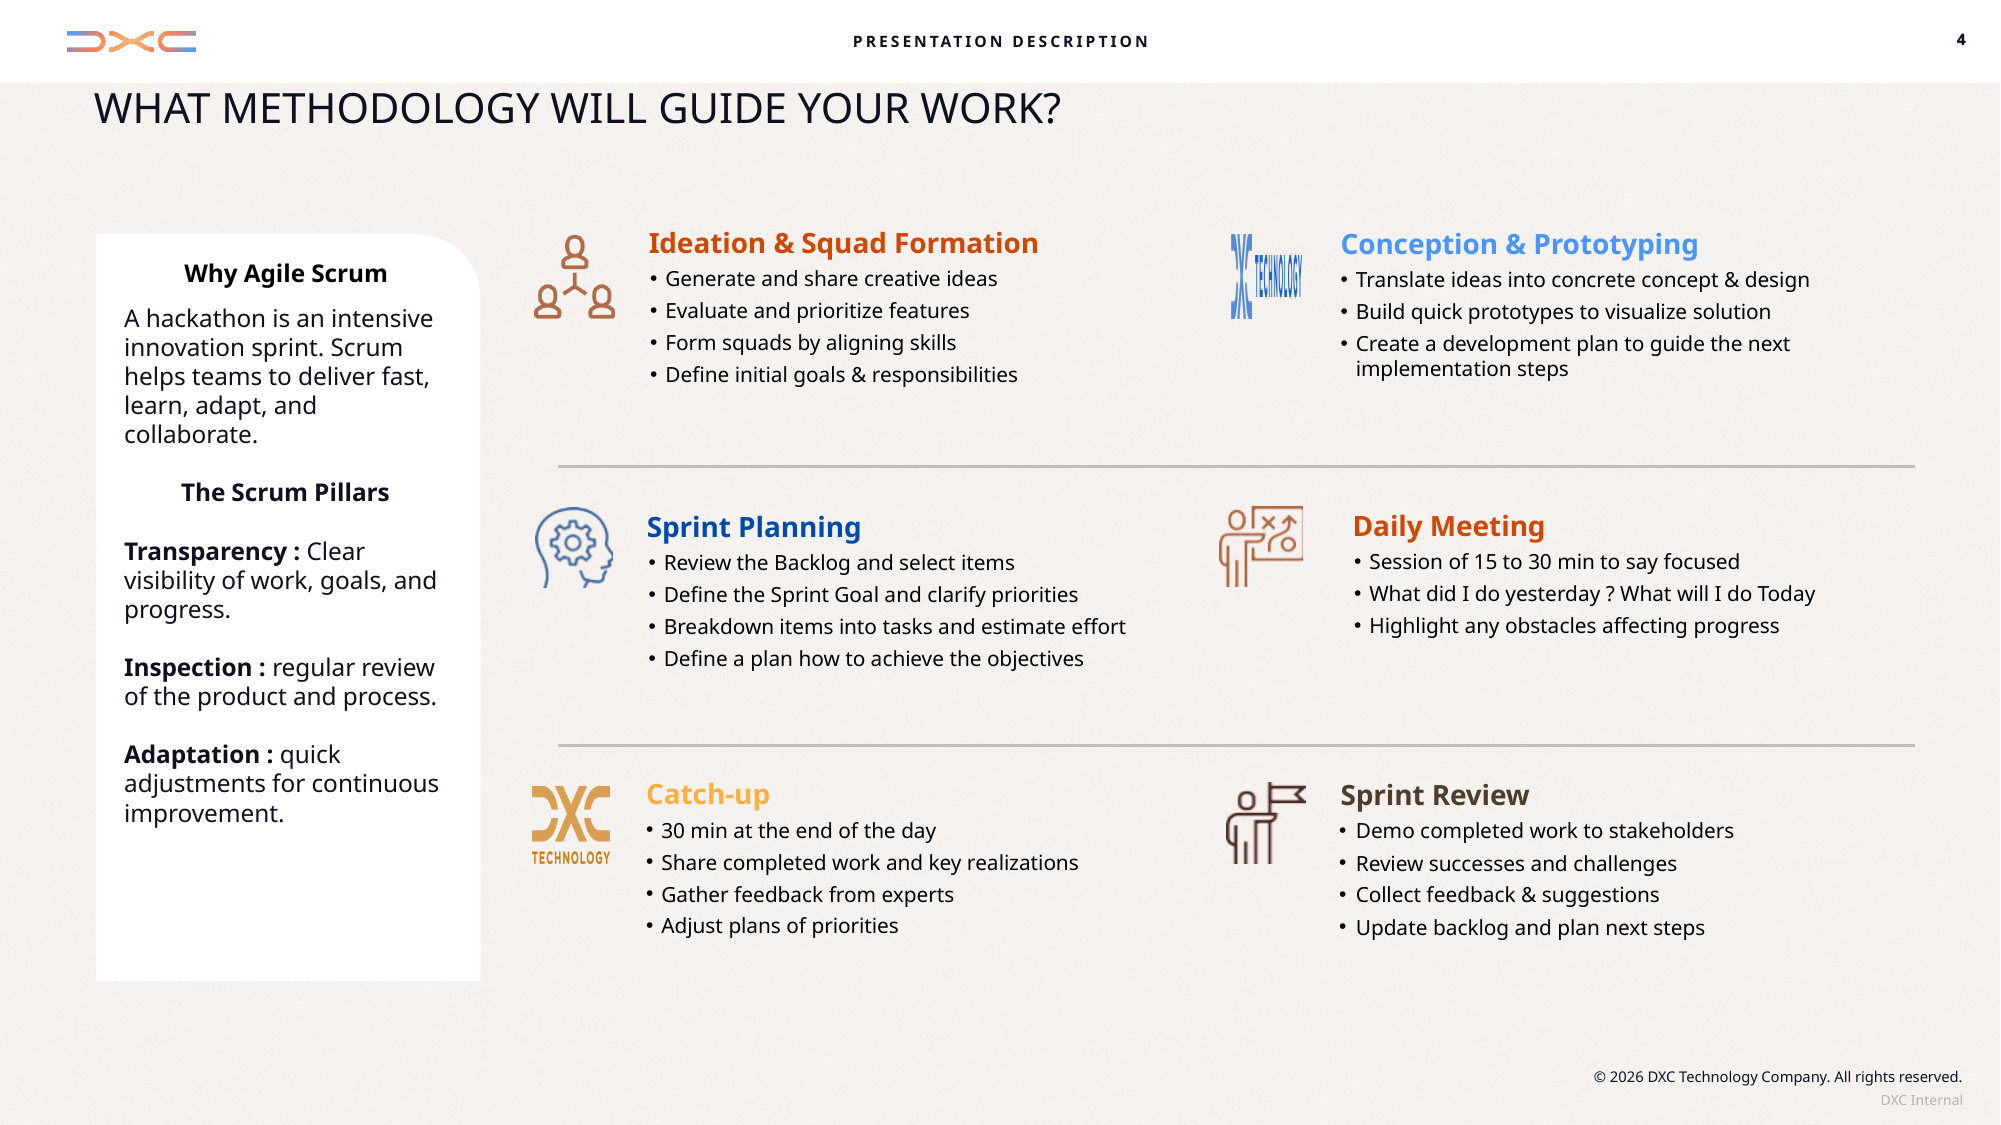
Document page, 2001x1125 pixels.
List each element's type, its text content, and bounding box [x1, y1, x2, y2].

picture [0, 83, 2000, 1125]
text_box [96, 234, 481, 982]
text_box Daily Meeting Session of 15 to 30 min to say focused What did I do yesterday ? What will I do Today Highlight any obstacles affecting progress [1340, 502, 1927, 644]
text_box Why Agile Scrum A hackathon is an intensive innovation sprint. Scrum helps teams to deliver fast, learn, adapt, and collaborate. The Scrum Pillars Transparency : Clear visibility of work, goals, and progress. Inspection : regular review of the product and process. Adaptation : quick adjustments for continuous improvement. [124, 258, 447, 827]
text_box Sprint Review Demo completed work to stakeholders Review successes and challenges Collect feedback & suggestions Update backlog and plan next steps [1326, 771, 1895, 946]
picture [67, 31, 196, 52]
title What Methodology Will Guide Your Work? [93, 87, 1907, 167]
text_box Sprint Planning Review the Backlog and select items Define the Sprint Goal and clarify priorities Breakdown items into tasks and estimate effort Define a plan how to achieve the objectives [632, 502, 1200, 679]
text_box Conception & Prototyping Translate ideas into concrete concept & design Build quick prototypes to visualize solution Create a development plan to guide the next implementation steps [1324, 219, 1927, 388]
text_box Catch-up 30 min at the end of the day Share completed work and key realizations Gather feedback from experts Adjust plans of priorities [632, 770, 1180, 945]
text_box Ideation & Squad Formation Generate and share creative ideas Evaluate and prioritize features Form squads by aligning skills Define initial goals & responsibilities [636, 219, 1170, 393]
